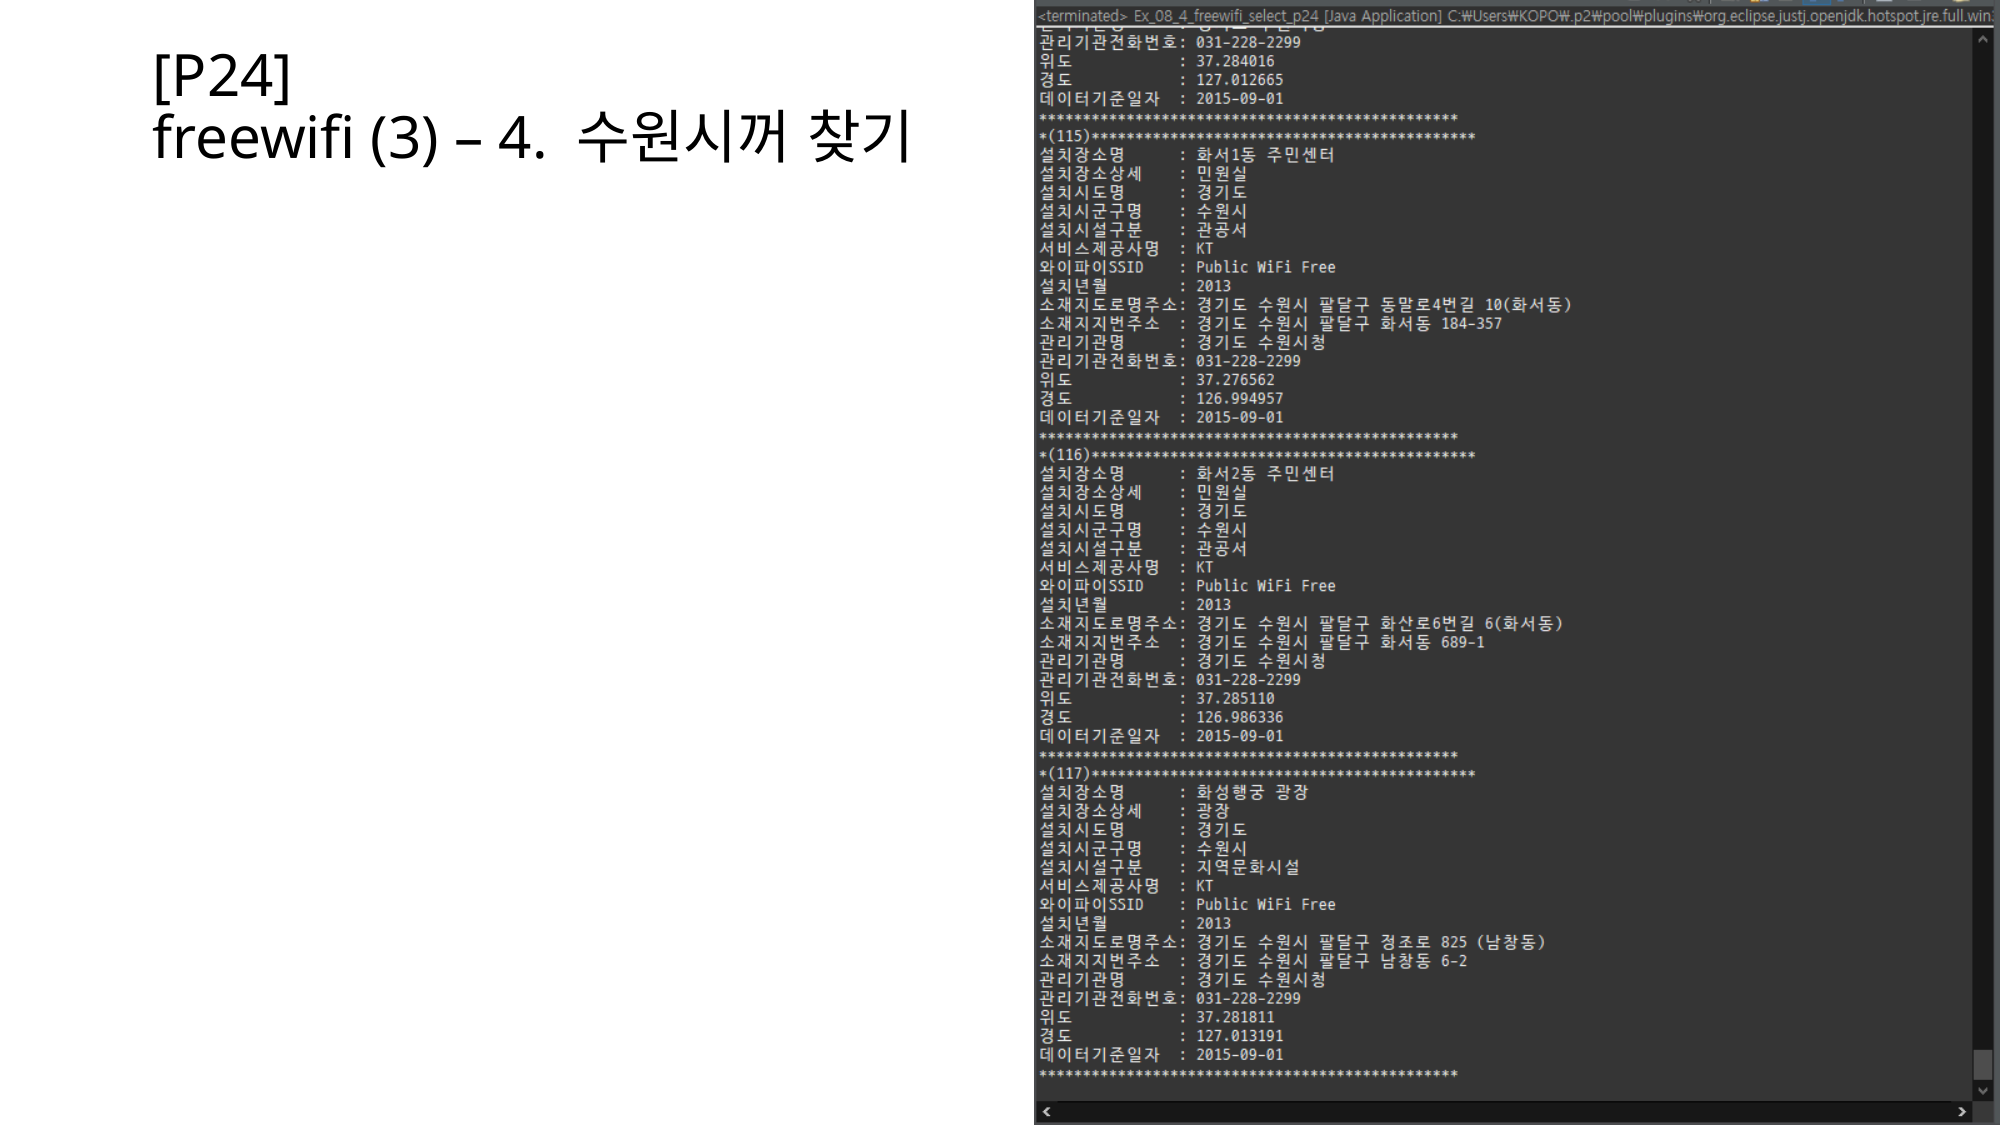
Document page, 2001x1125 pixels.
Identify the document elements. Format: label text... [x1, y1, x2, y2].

text_box [P24] freewifi (3) – 4. 수원시꺼 찾기 [137, 0, 1034, 218]
picture [1034, 0, 2000, 1125]
